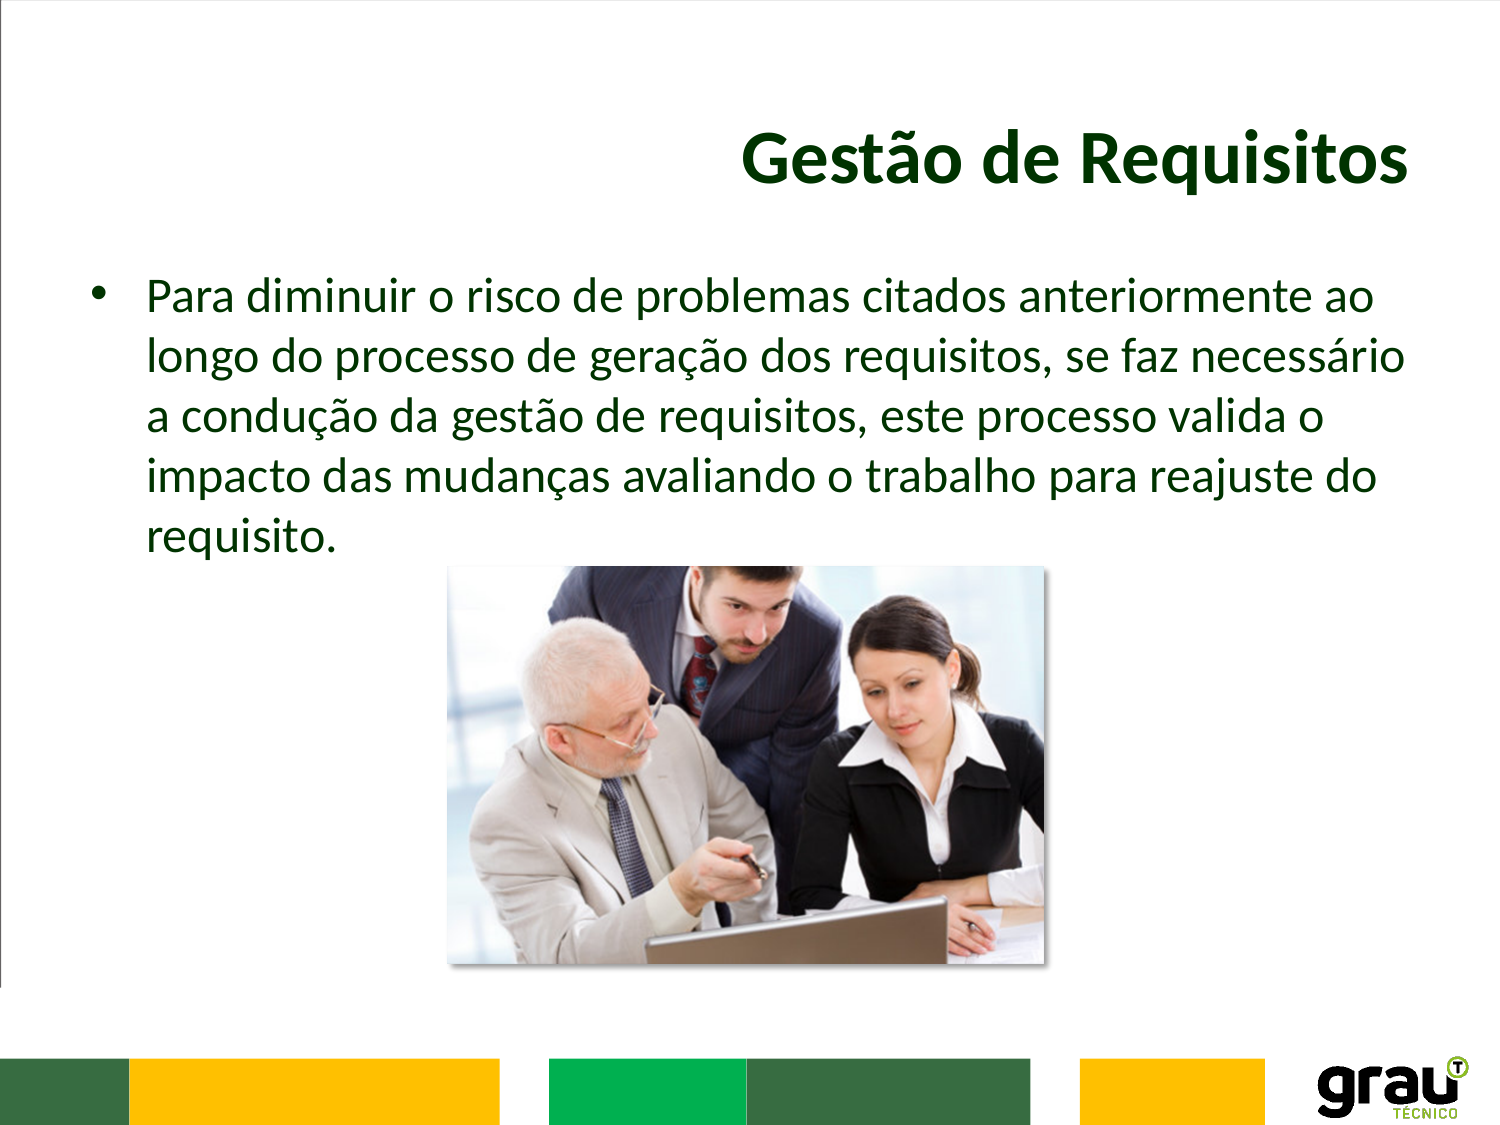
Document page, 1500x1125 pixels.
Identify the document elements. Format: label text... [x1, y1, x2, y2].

list Para diminuir o risco de problemas citados anteriormente ao longo do processo de geração dos requisitos, se faz necessário a condução da gestão de requisitos, este processo valida o impacto das mudanças avaliando o trabalho para reajuste do requisito. [75, 255, 1425, 973]
picture [1316, 1055, 1470, 1121]
title Gestão de Requisitos [75, 98, 1425, 207]
picture [0, 0, 1500, 987]
